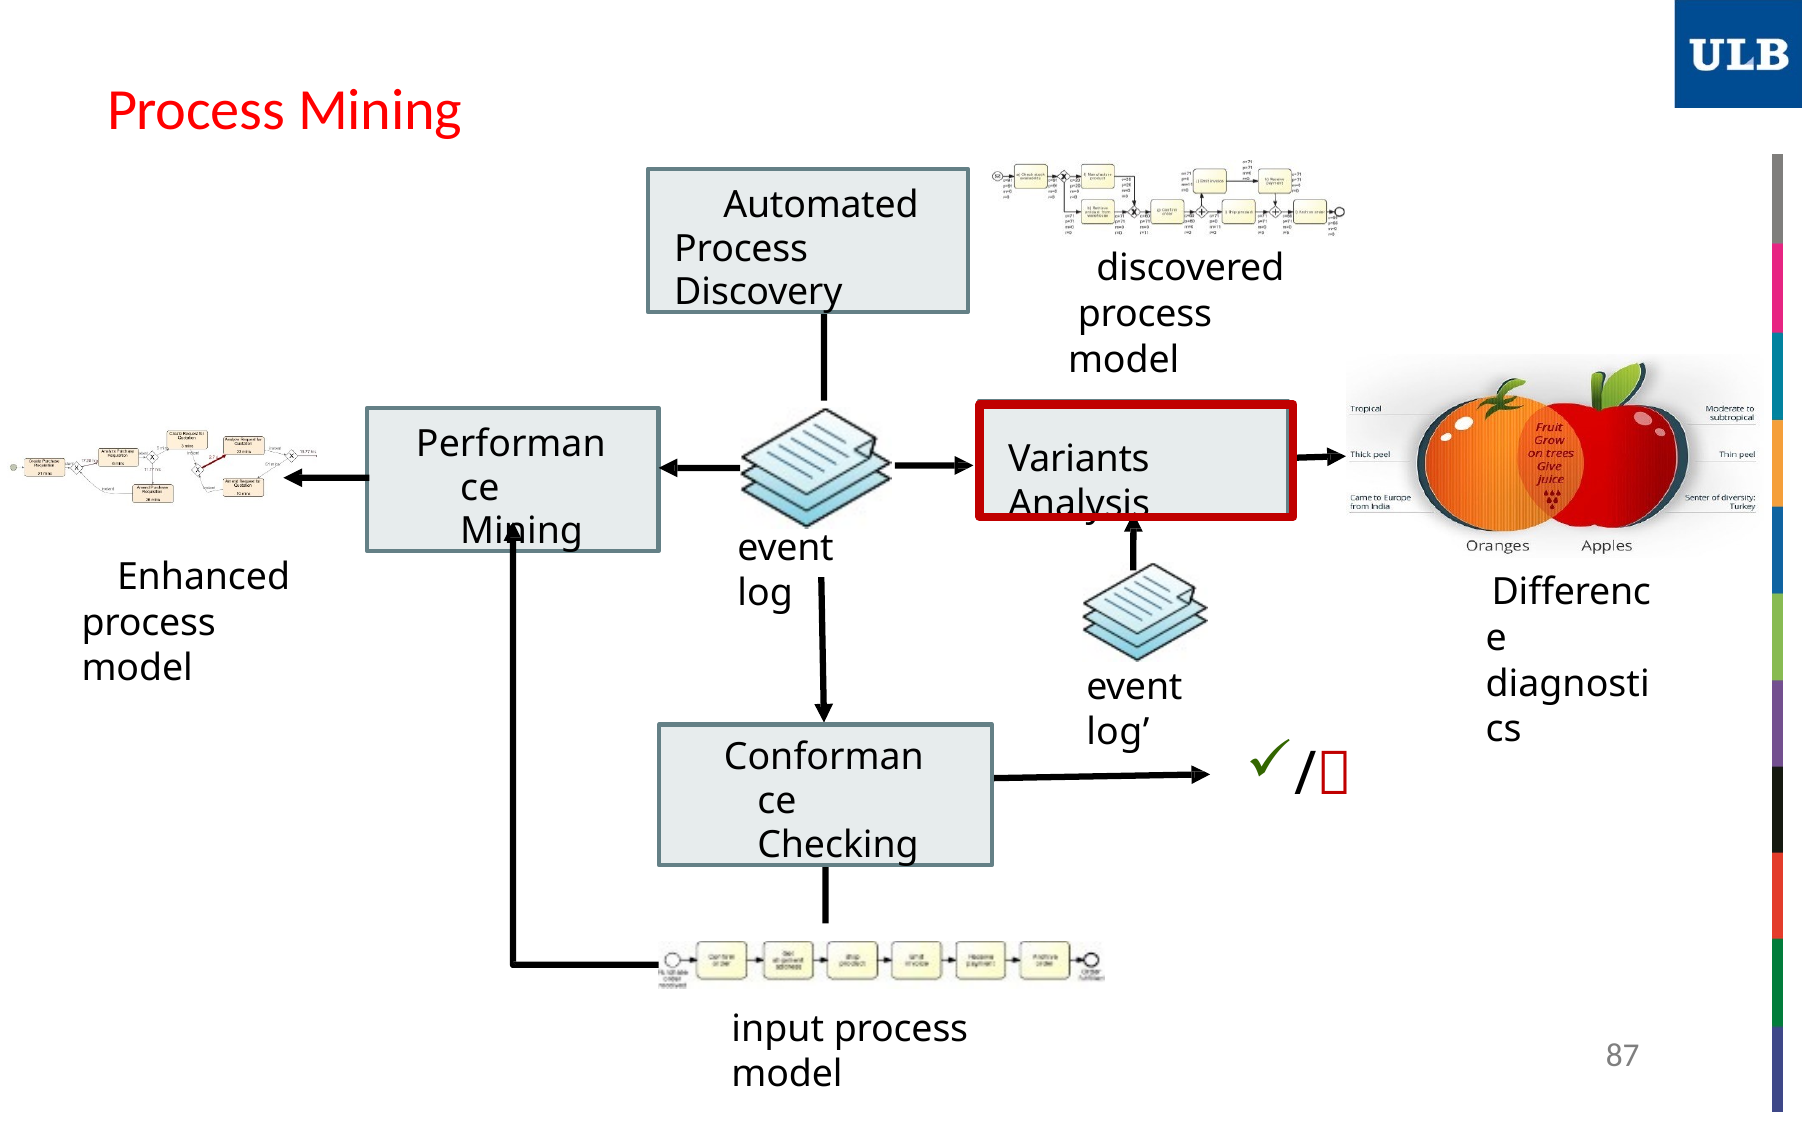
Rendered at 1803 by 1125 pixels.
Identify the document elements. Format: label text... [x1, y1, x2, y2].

text_box Automated Process Discovery [647, 168, 968, 313]
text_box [658, 977, 1347, 989]
text_box Performance Mining [367, 407, 498, 552]
text_box 87 [1603, 1030, 1643, 1073]
text_box input process model [729, 1001, 1041, 1094]
picture [7, 426, 317, 507]
picture [990, 160, 1345, 237]
title Process Mining [105, 69, 468, 260]
picture [1772, 420, 1783, 1112]
picture [1772, 154, 1783, 333]
text_box Enhanced process model [79, 550, 303, 689]
text_box discovered process model [1066, 246, 1290, 352]
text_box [503, 354, 1764, 969]
text_box [323, 474, 370, 481]
picture [1674, 0, 1802, 108]
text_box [739, 289, 892, 352]
